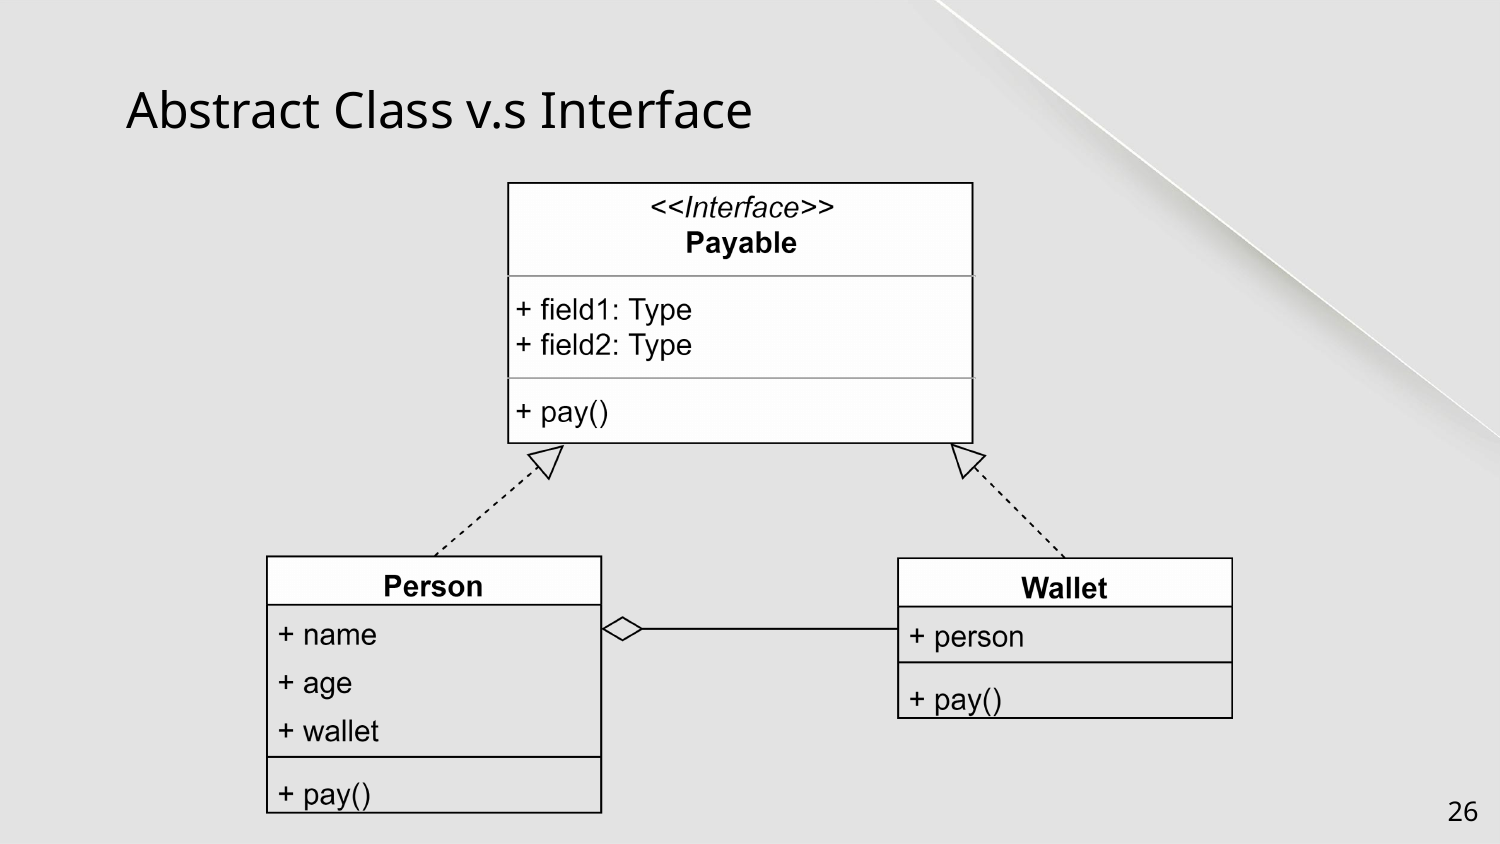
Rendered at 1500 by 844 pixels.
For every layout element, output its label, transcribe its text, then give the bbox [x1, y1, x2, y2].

slide_number ‹#› [1403, 779, 1494, 844]
title Abstract Class v.s Interface [111, 63, 1500, 158]
picture [0, 0, 1500, 844]
